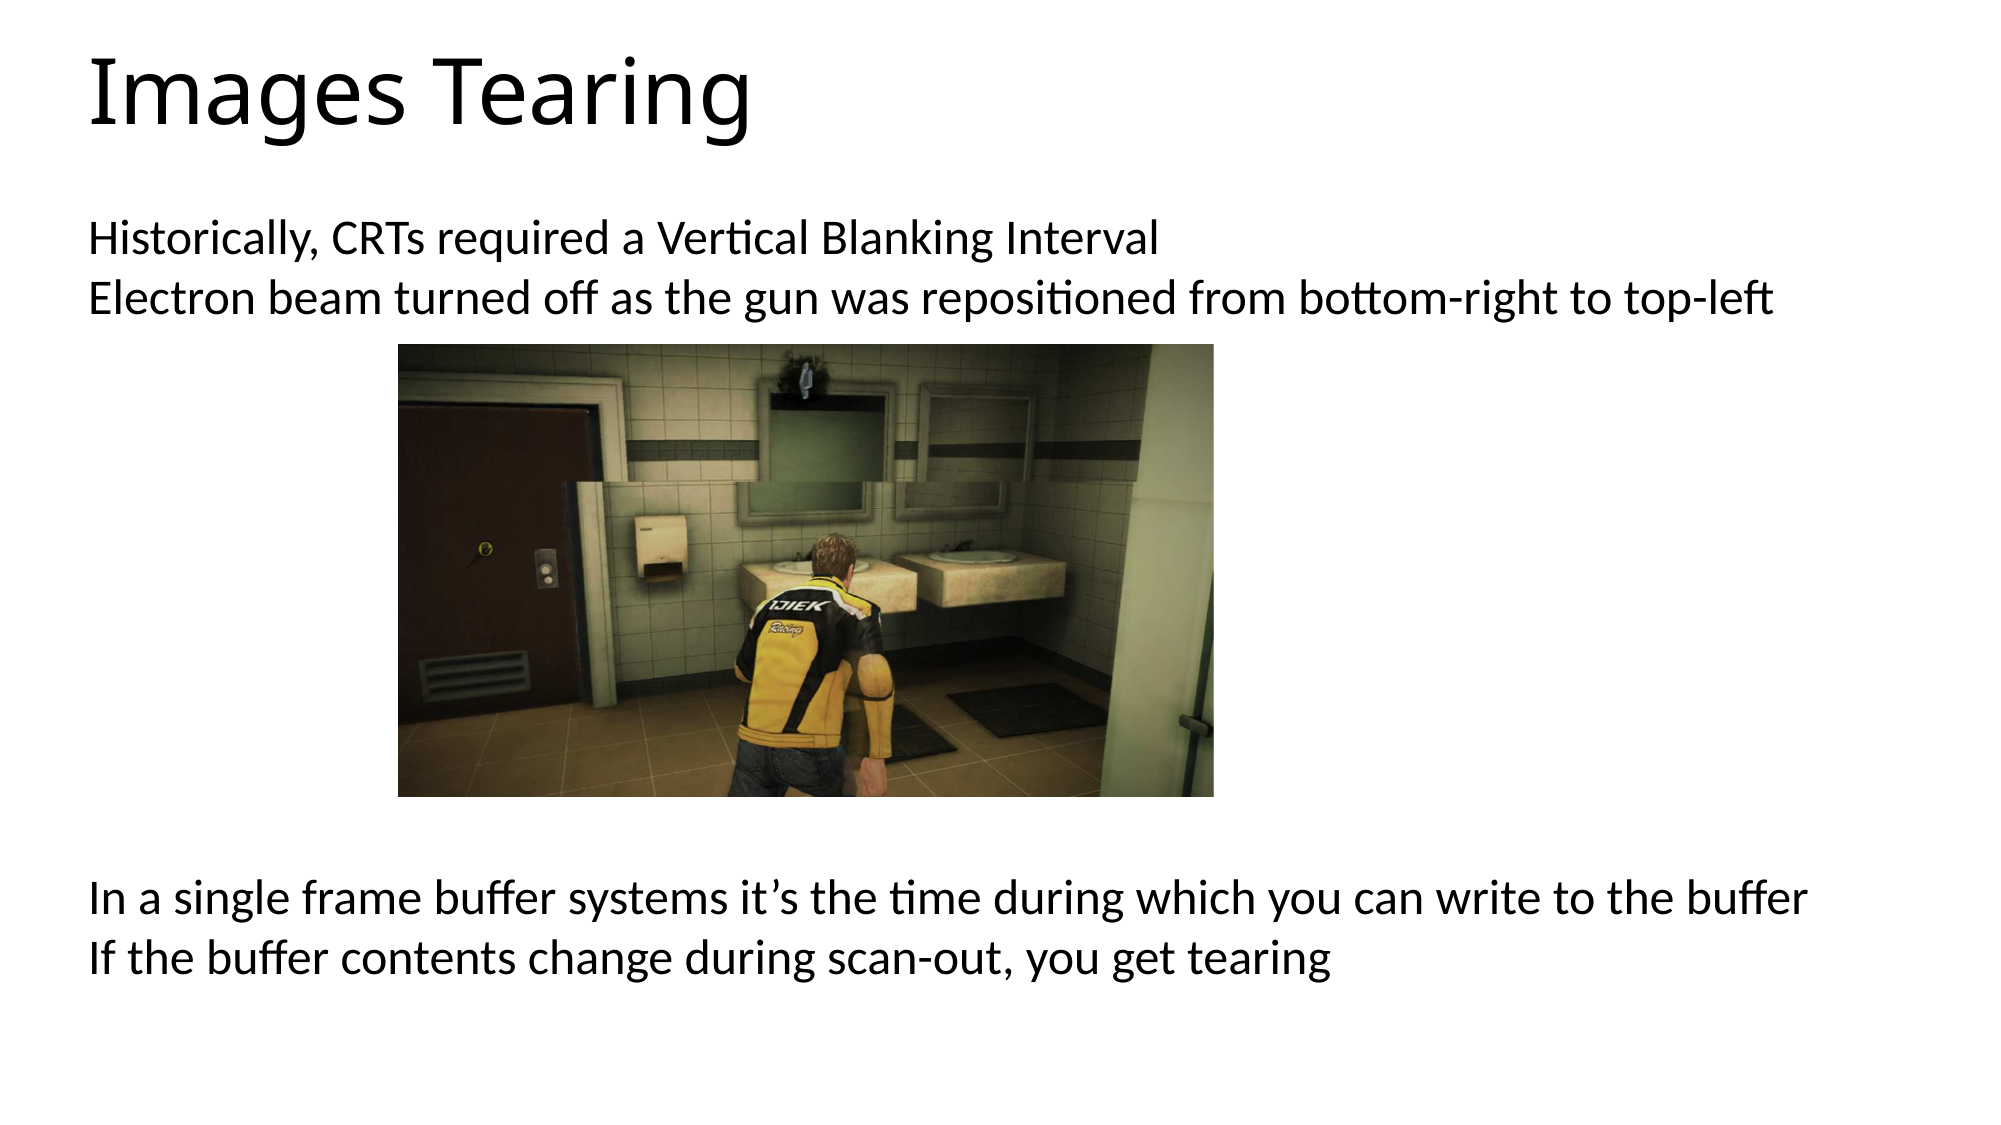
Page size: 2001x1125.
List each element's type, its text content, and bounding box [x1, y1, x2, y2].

title Images Tearing [68, 25, 1932, 151]
picture [397, 344, 1214, 797]
text_box Historically, CRTs required a Vertical Blanking Interval Electron beam turned off as the gun was repositioned from bottom-right to top-left In a single frame buffer systems it’s the time during which you can write to the buffer If the buffer contents change during scan-out, you get tearing [68, 184, 1919, 814]
list Problem: Tearing [68, 252, 1932, 1000]
